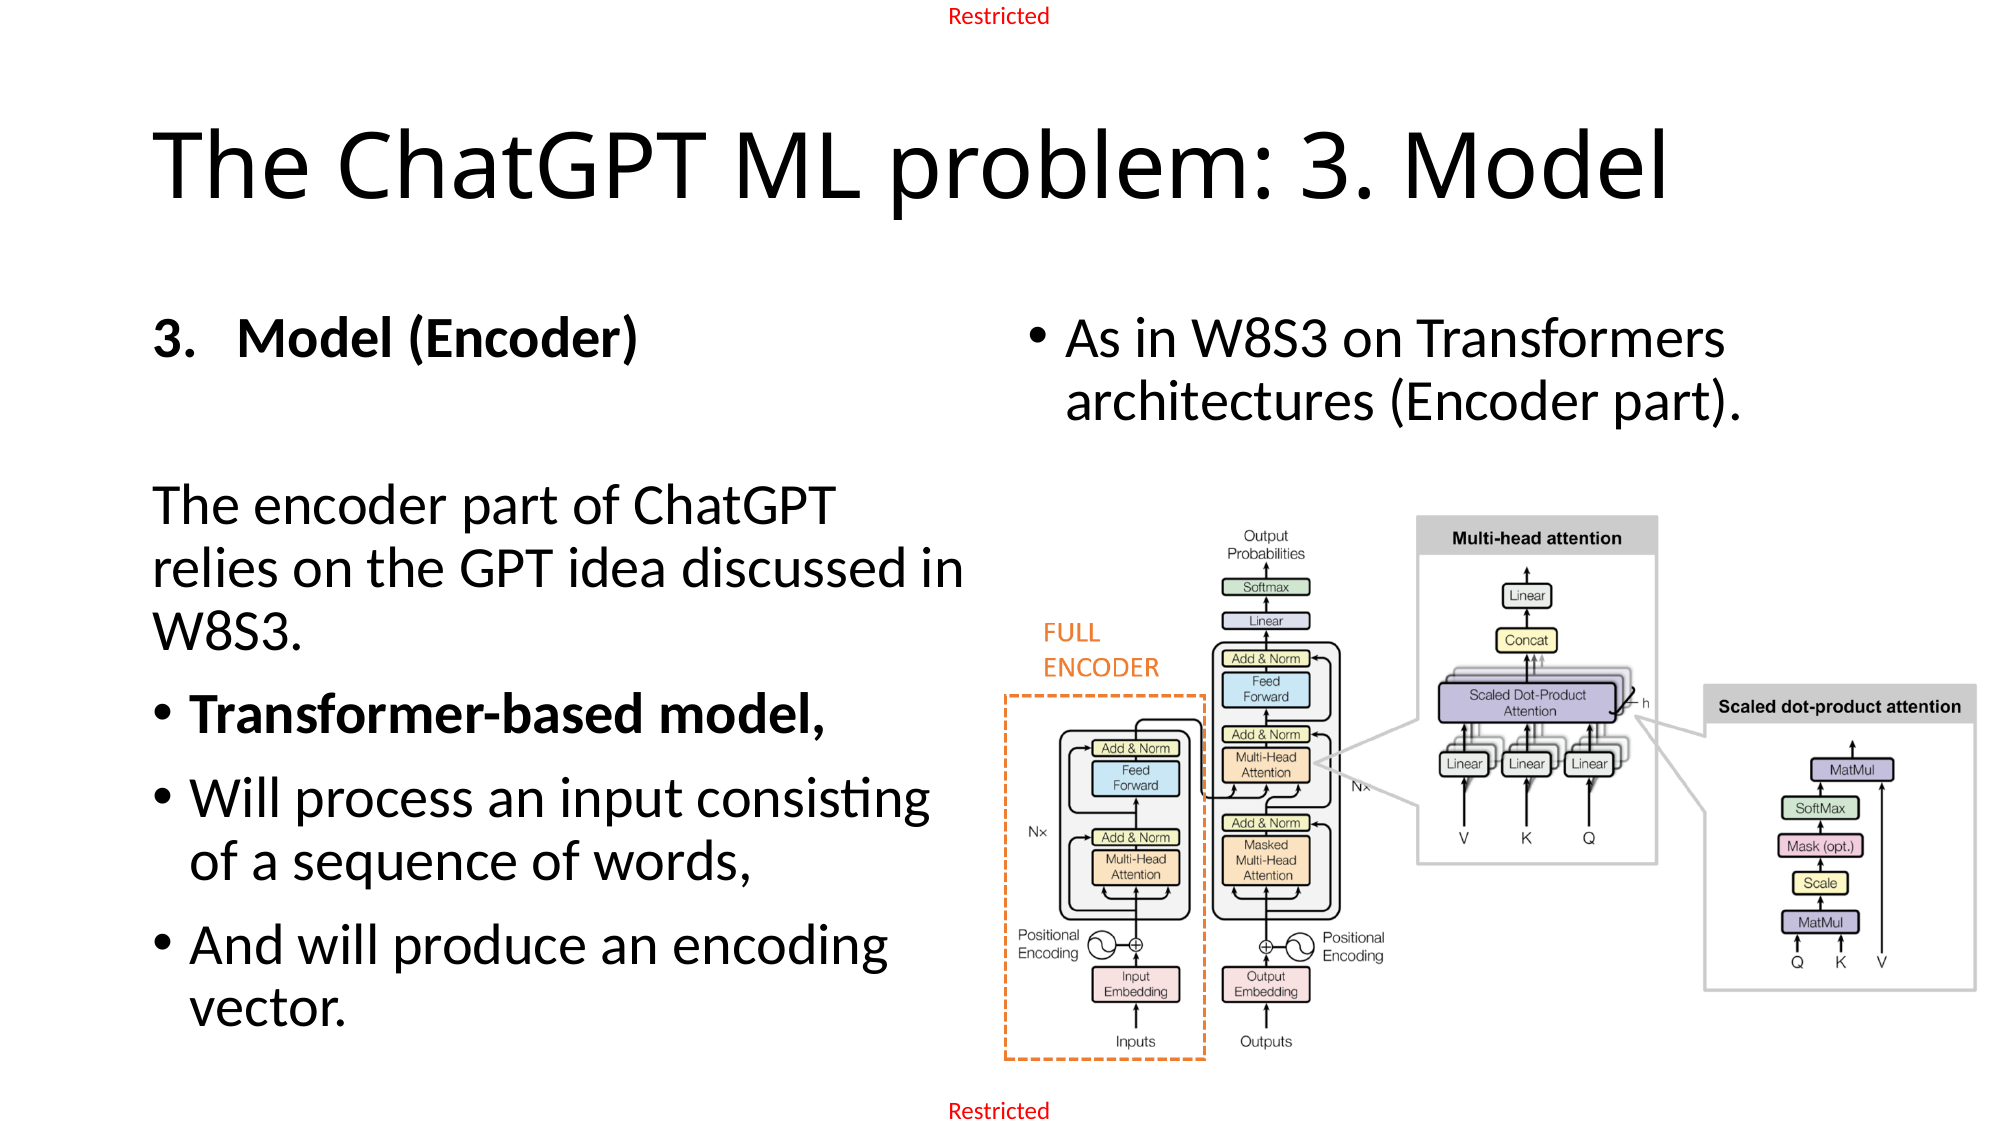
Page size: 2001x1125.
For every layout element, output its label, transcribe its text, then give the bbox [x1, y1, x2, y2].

picture [999, 508, 2000, 1066]
list Model (Encoder) The encoder part of ChatGPT relies on the GPT idea discussed in W8S3. Transformer-based model, Will process an input consisting of a sequence of words, And will produce an encoding vector. [137, 299, 988, 1125]
list As in W8S3 on Transformers architectures (Encoder part). [1012, 299, 1863, 508]
title The ChatGPT ML problem: 3. Model [137, 59, 1863, 278]
